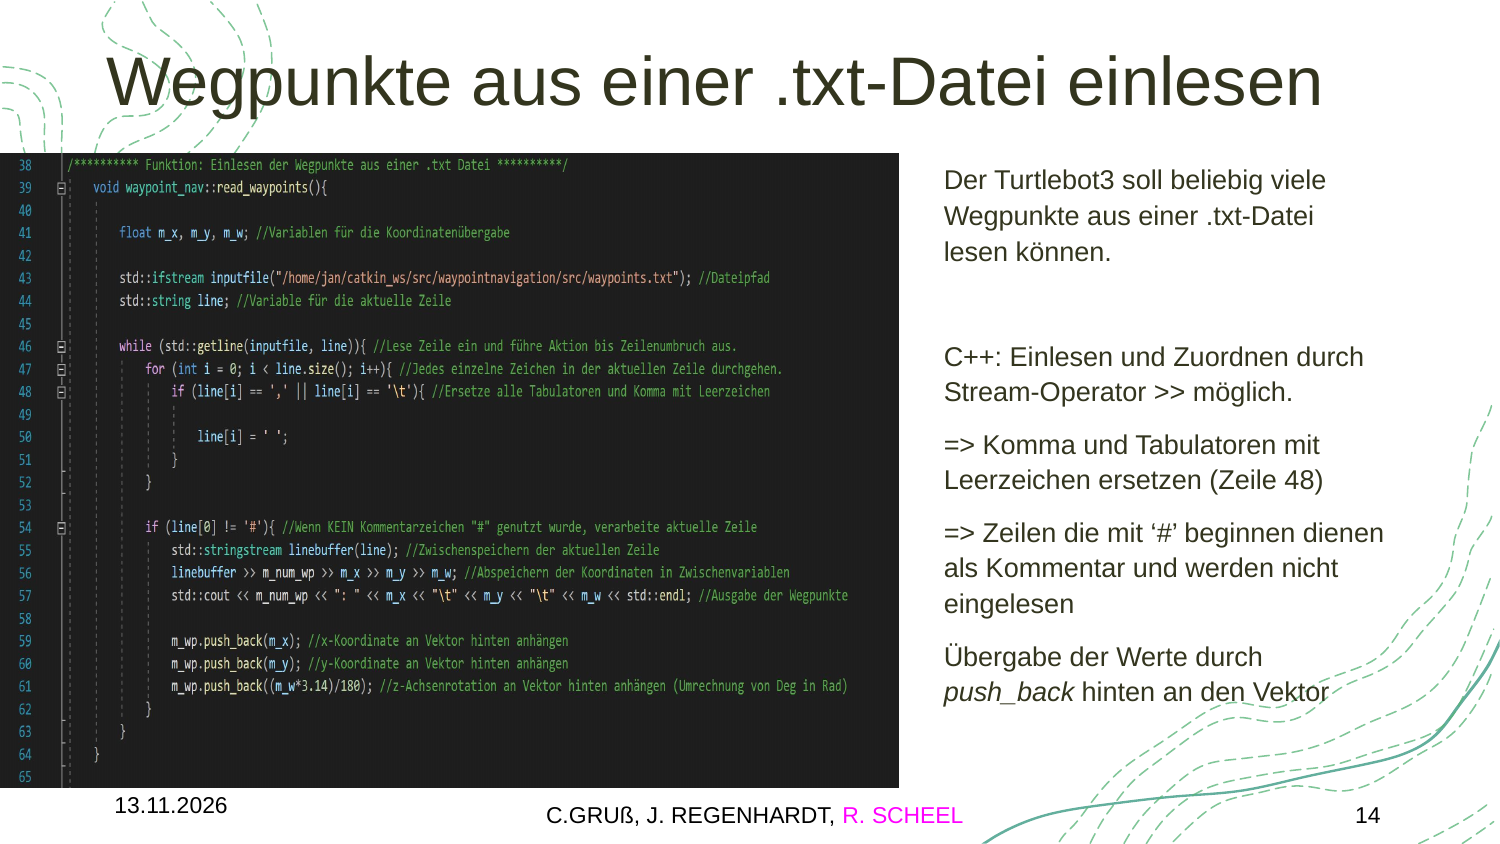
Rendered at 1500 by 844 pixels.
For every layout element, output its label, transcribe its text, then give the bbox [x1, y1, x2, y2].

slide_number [103, 796, 279, 827]
picture [0, 153, 900, 788]
slide_number 14 [1338, 797, 1392, 831]
title Wegpunkte aus einer .txt-Datei einlesen [95, 12, 1389, 144]
footer C.GRUß, J. REGENHARDT, R. SCHEEL [501, 797, 1008, 831]
list Der Turtlebot3 soll beliebig viele Wegpunkte aus einer .txt-Datei lesen können. C++: Einlesen und Zuordnen durch Stream-Operator >> möglich. => Komma und Tabulatoren mit Leerzeichen ersetzen (Zeile 48) => Zeilen die mit ‘#’ beginnen dienen als Kommentar und werden nicht eingelesen Übergabe der Werte durch push_back hinten an den Vektor [932, 153, 1397, 767]
